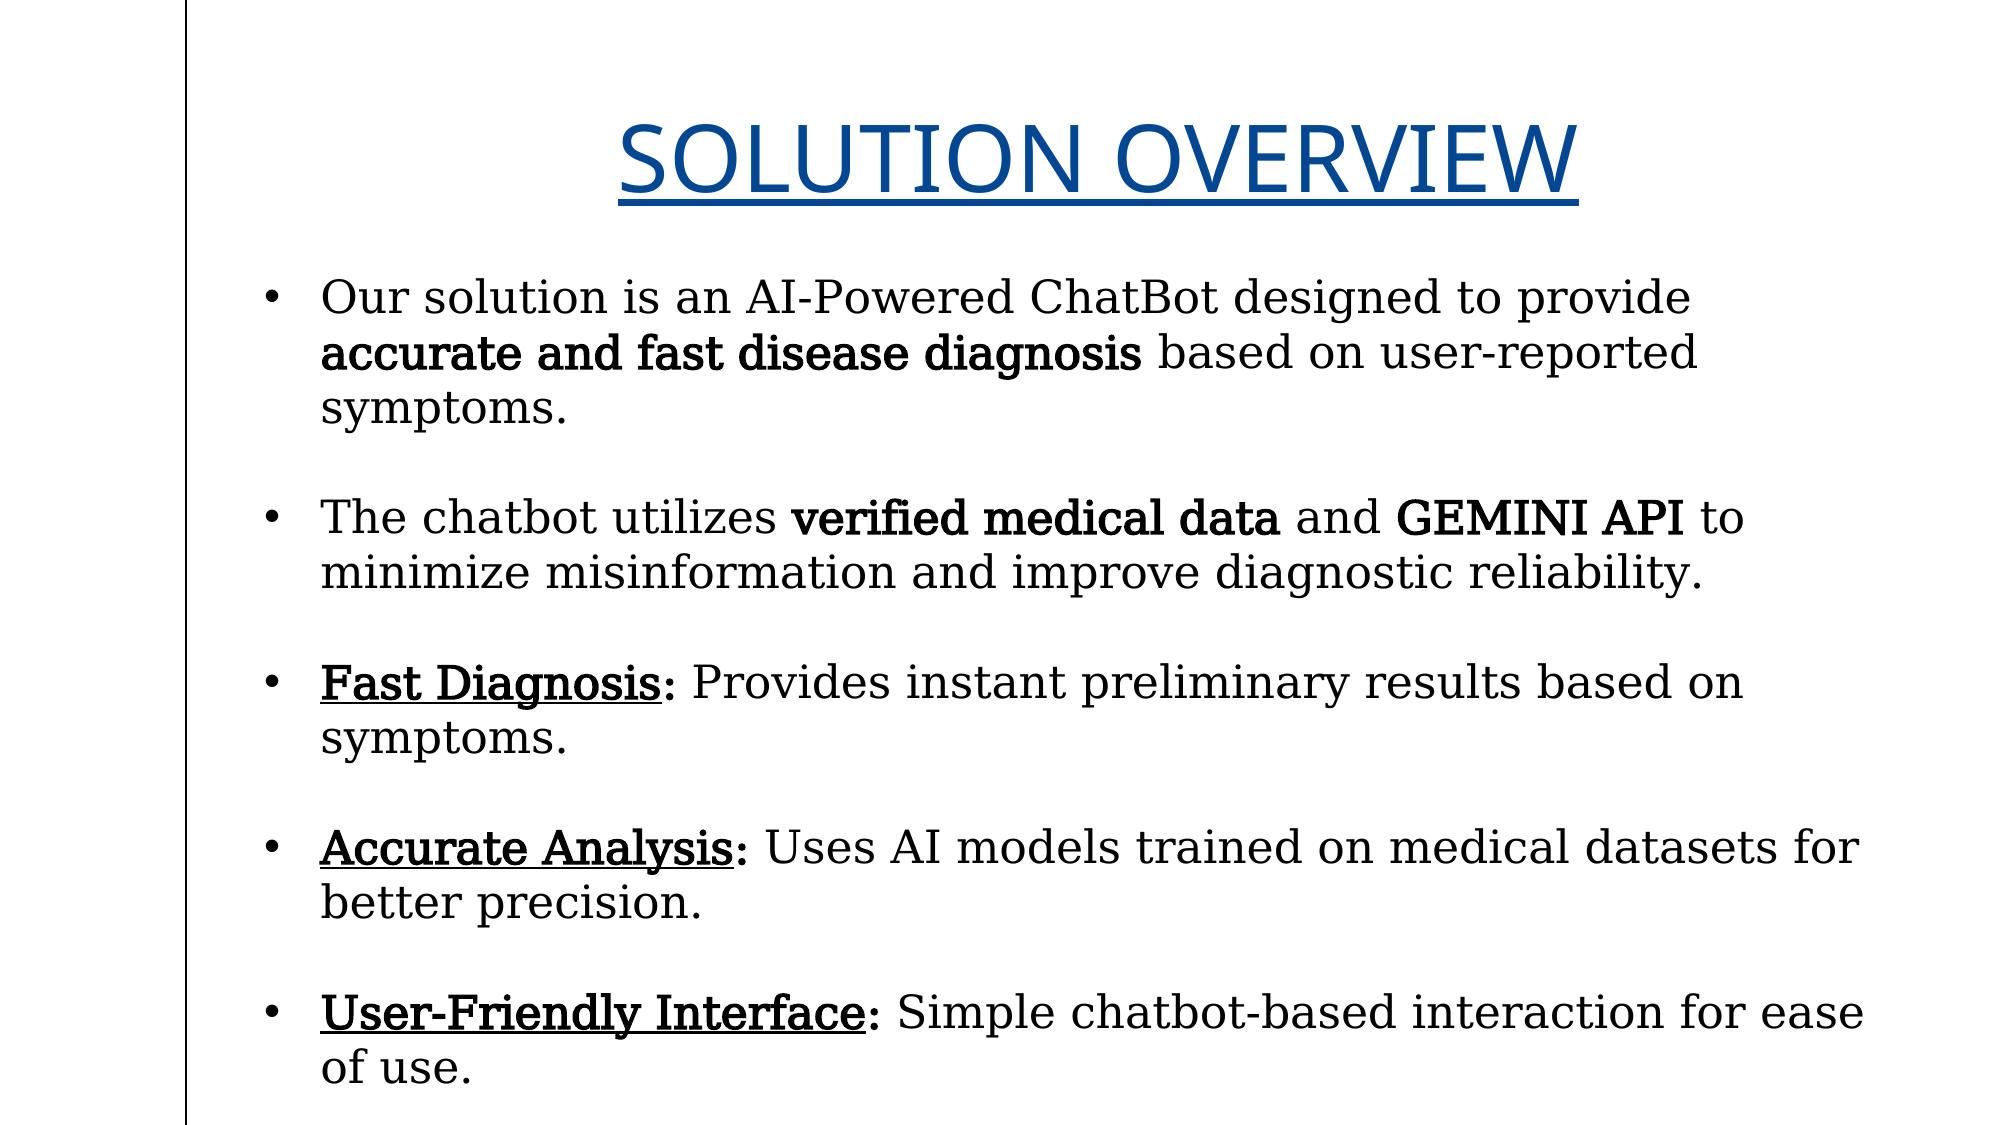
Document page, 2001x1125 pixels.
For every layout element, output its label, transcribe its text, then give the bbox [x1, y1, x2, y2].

text_box Our solution is an AI-Powered ChatBot designed to provide accurate and fast disease diagnosis based on user-reported symptoms. The chatbot utilizes verified medical data and GEMINI API to minimize misinformation and improve diagnostic reliability. Fast Diagnosis: Provides instant preliminary results based on symptoms. Accurate Analysis: Uses AI models trained on medical datasets for better precision. User-Friendly Interface: Simple chatbot-based interaction for ease of use. Scalability: Can be expanded with more medical conditions and integrations. [249, 260, 1884, 1125]
title Solution Overview [266, 55, 1930, 221]
